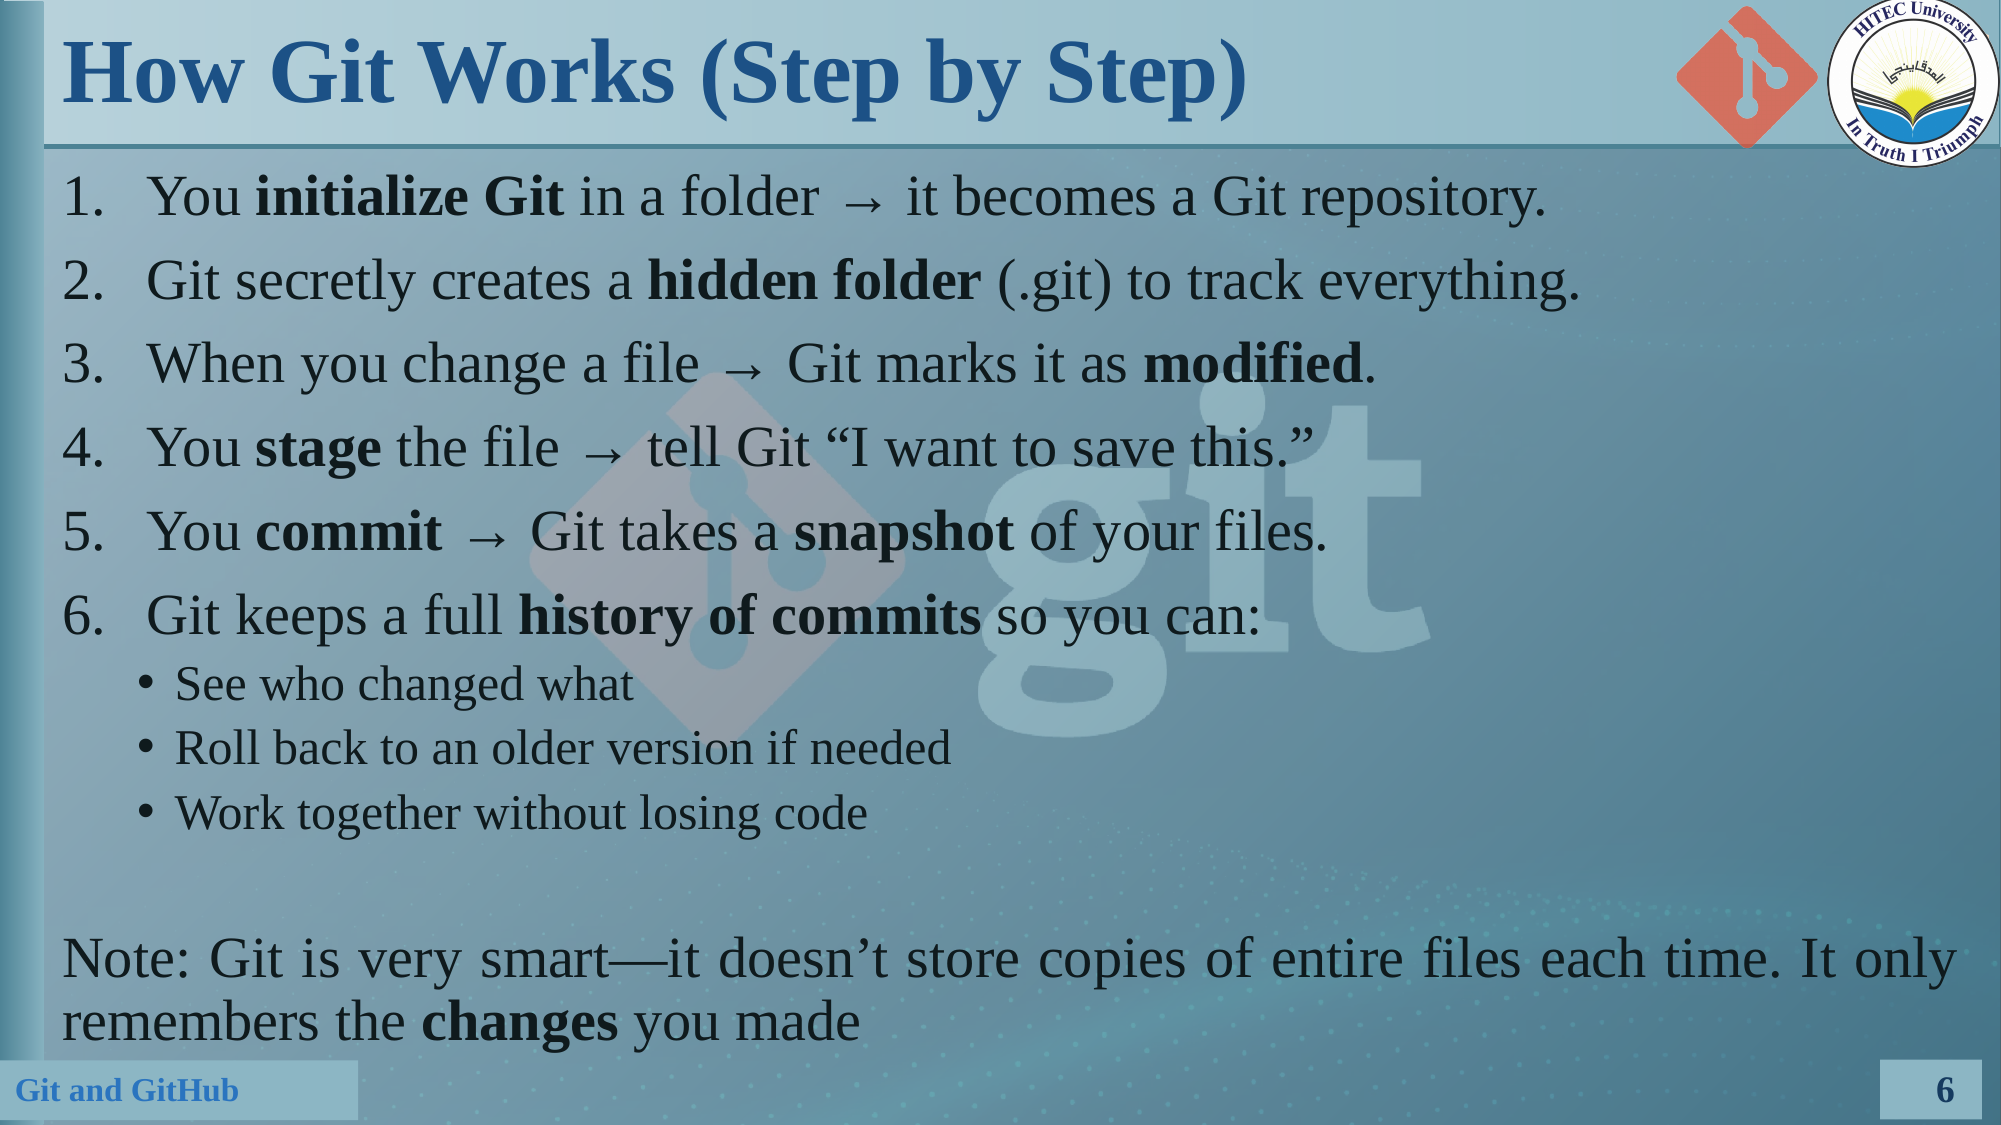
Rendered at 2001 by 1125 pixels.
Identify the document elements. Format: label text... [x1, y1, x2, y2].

list You initialize Git in a folder → it becomes a Git repository. Git secretly creates a hidden folder (.git) to track everything. When you change a file → Git marks it as modified. You stage the file → tell Git “I want to save this.” You commit → Git takes a snapshot of your files. Git keeps a full history of commits so you can: See who changed what Roll back to an older version if needed Work together without losing code Note: Git is very smart—it doesn’t store copies of entire files each time. It only remembers the changes you made [47, 157, 1975, 1057]
slide_number 6 [1692, 1057, 1970, 1118]
picture [1827, 0, 2000, 168]
title How Git Works (Step by Step) [47, 5, 1915, 141]
